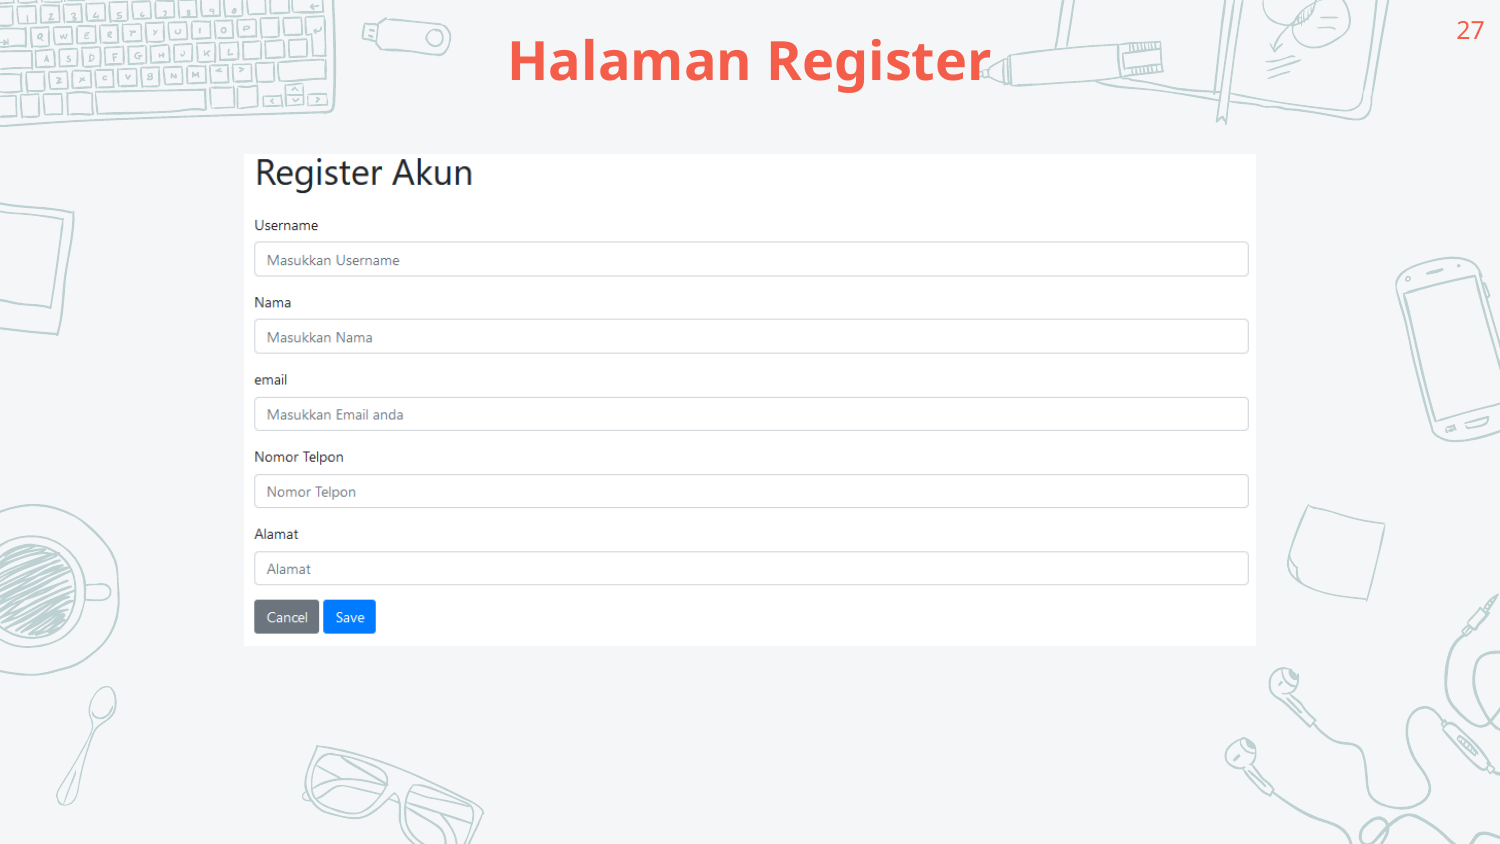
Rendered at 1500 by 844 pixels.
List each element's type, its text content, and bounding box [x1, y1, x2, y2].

picture [244, 154, 1256, 646]
slide_number ‹#› [1435, 0, 1500, 53]
title Halaman Register [486, 10, 1014, 107]
